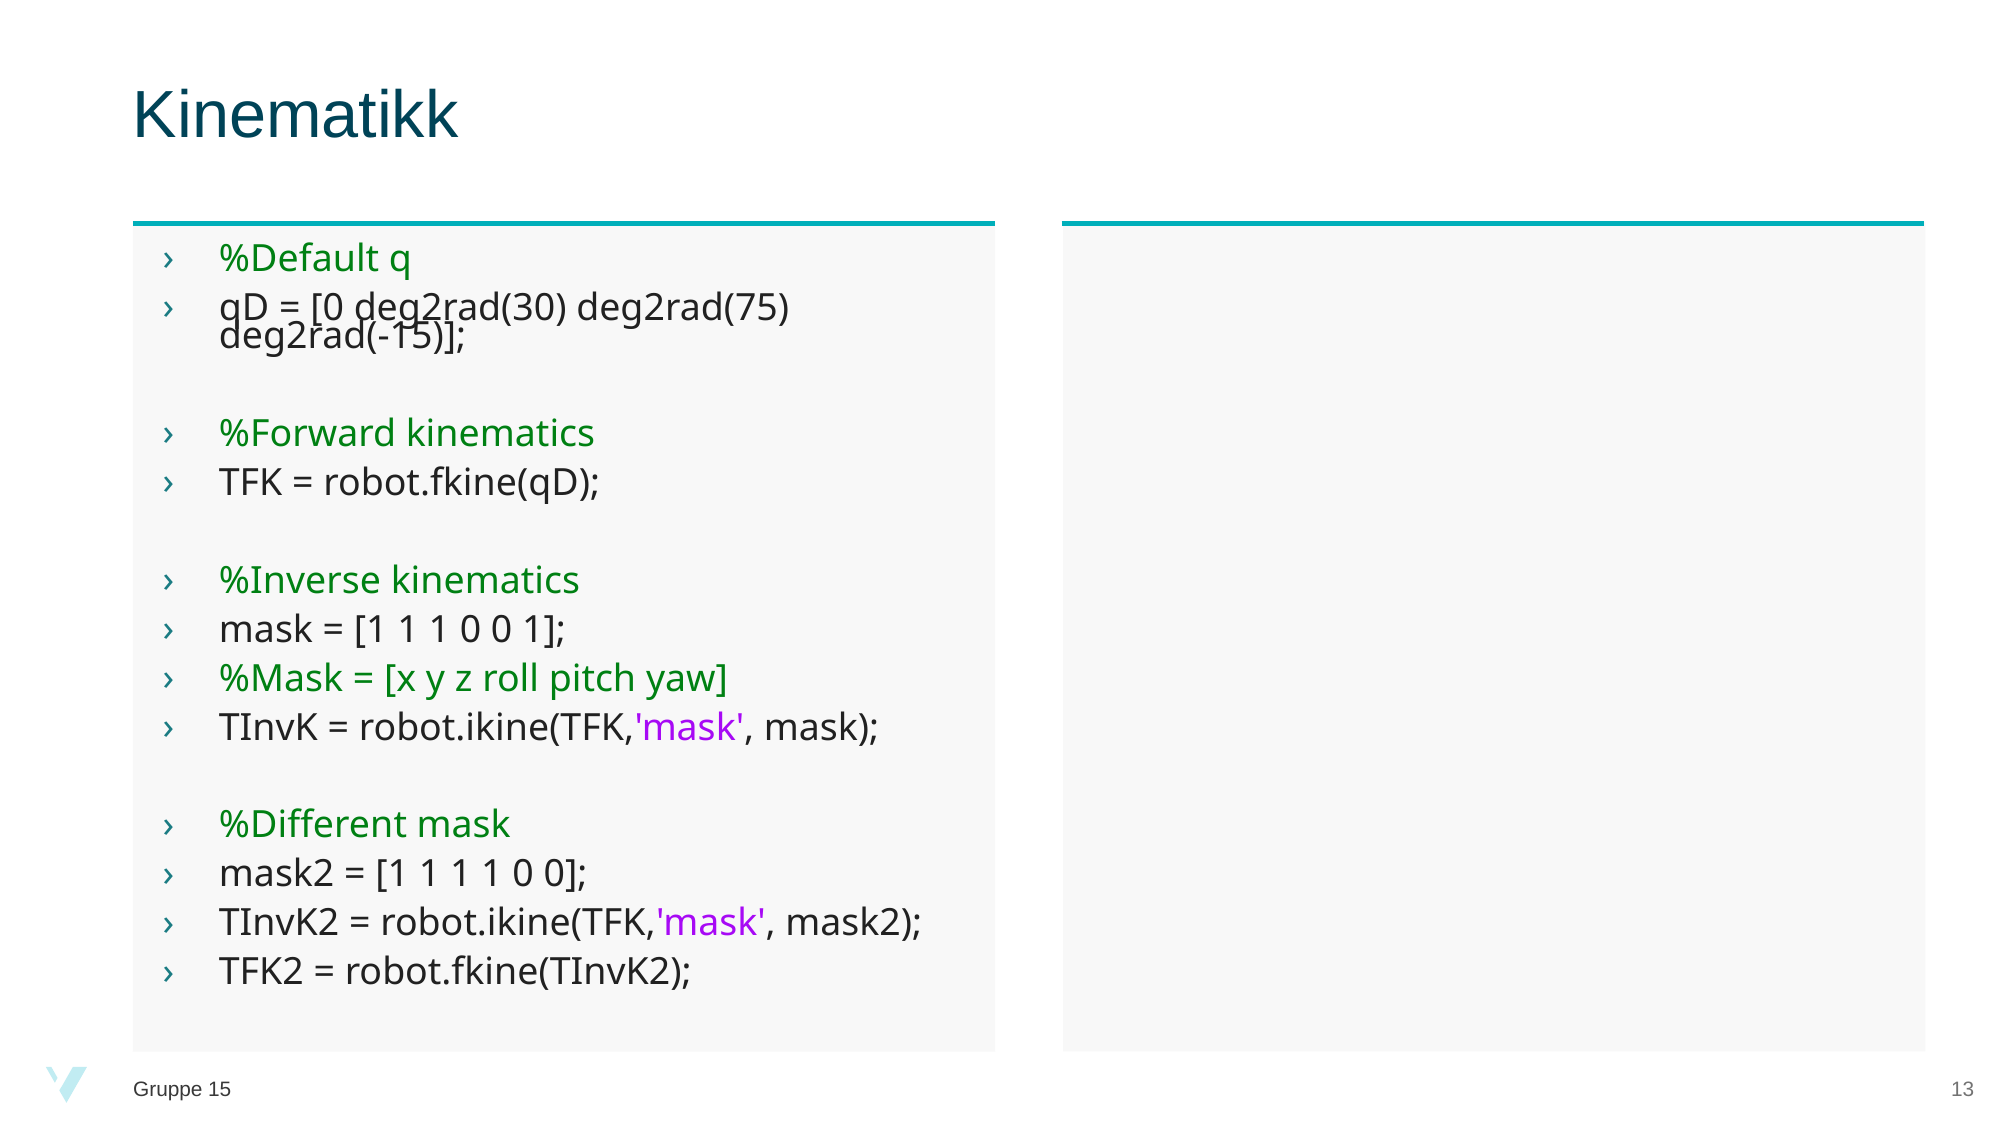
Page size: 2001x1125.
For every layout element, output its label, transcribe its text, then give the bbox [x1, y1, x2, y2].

list %Default q qD = [0 deg2rad(30) deg2rad(75) deg2rad(-15)]; %Forward kinematics TFK = robot.fkine(qD); %Inverse kinematics mask = [1 1 1 0 0 1]; %Mask = [x y z roll pitch yaw] TInvK = robot.ikine(TFK,'mask', mask); %Different mask mask2 = [1 1 1 1 0 0]; TInvK2 = robot.ikine(TFK,'mask', mask2); TFK2 = robot.fkine(TInvK2); [133, 221, 994, 1051]
slide_number 13 [1925, 1050, 2000, 1125]
footer Gruppe 15 [133, 1051, 1927, 1125]
title Kinematikk [132, 0, 1926, 222]
